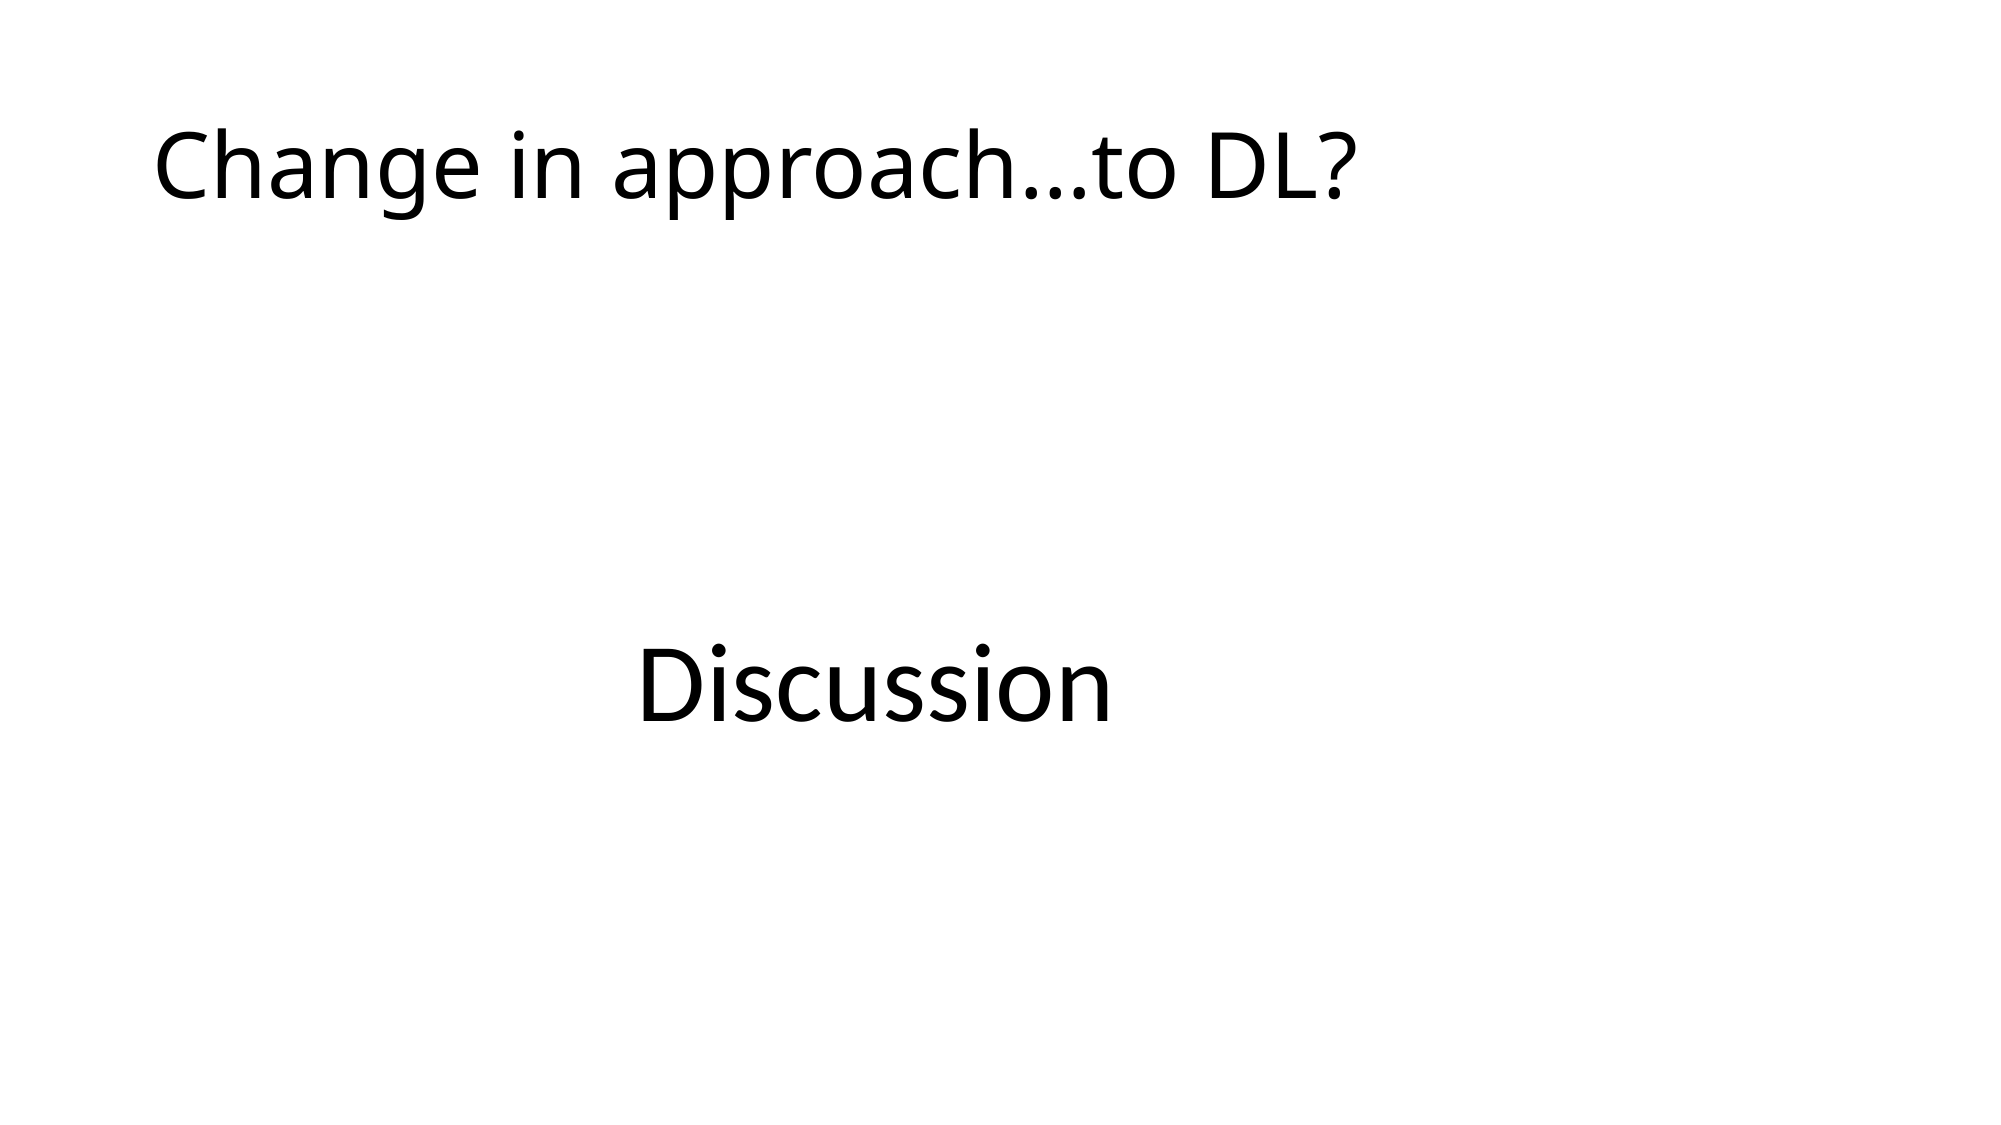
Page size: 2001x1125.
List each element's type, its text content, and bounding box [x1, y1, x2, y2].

title Change in approach…to DL? [137, 59, 1863, 278]
list Discussion [137, 299, 1863, 1014]
